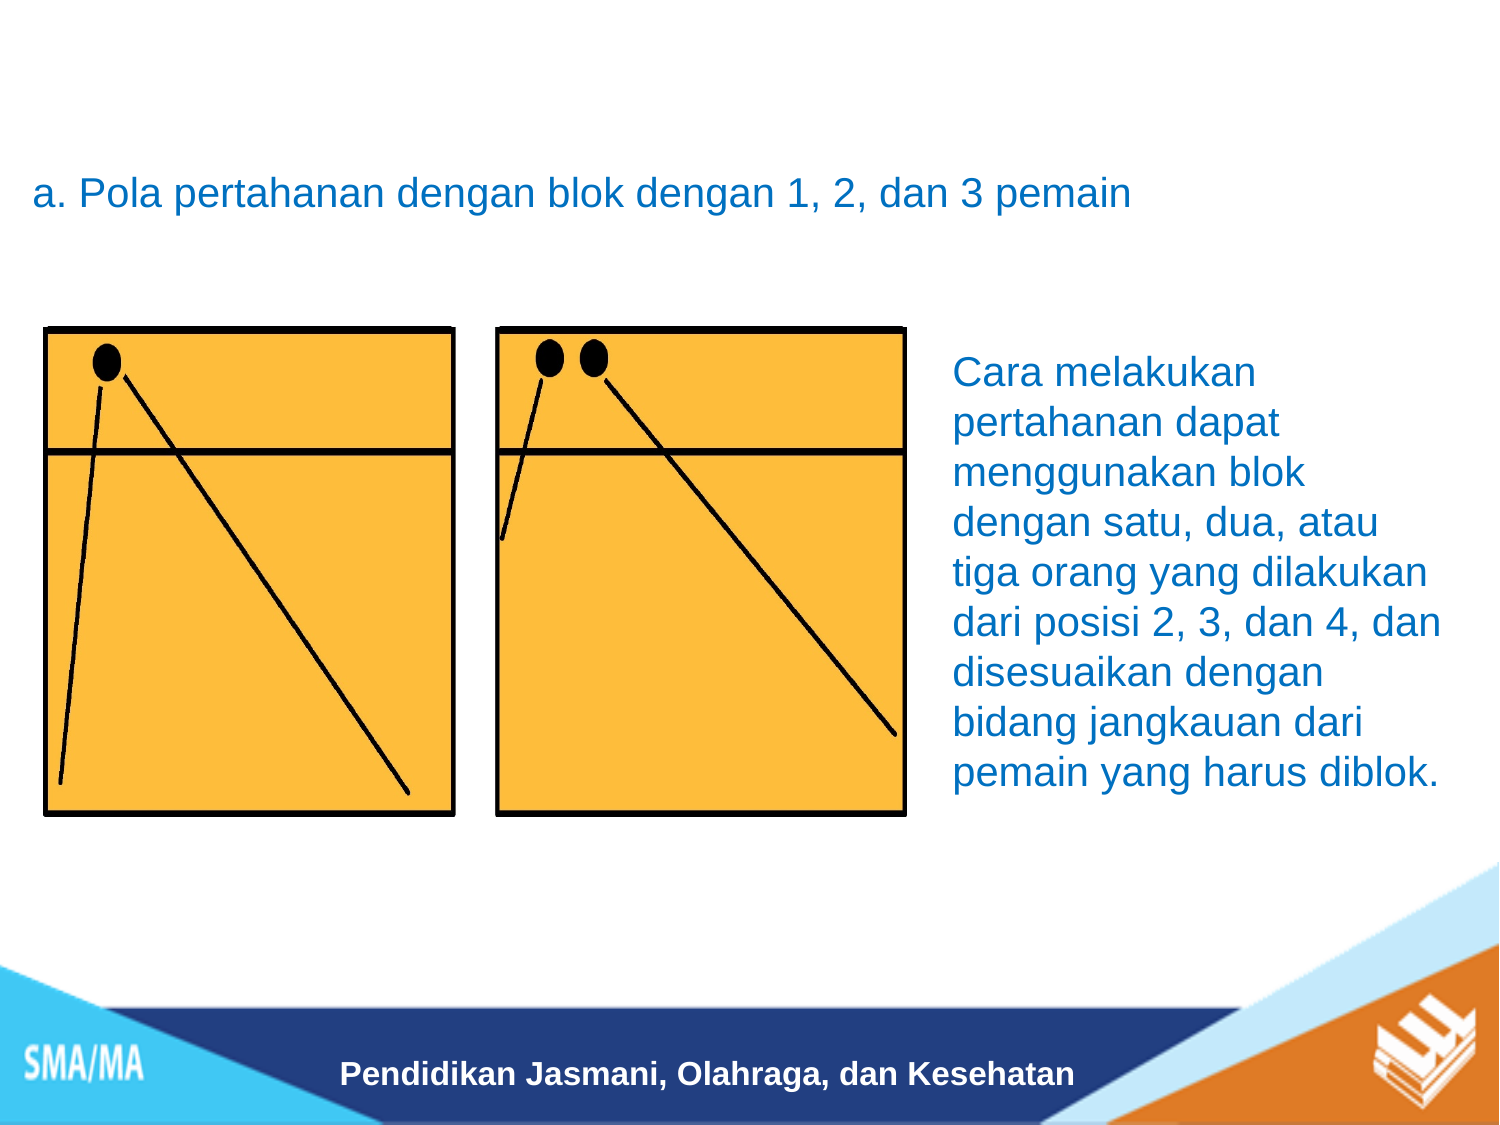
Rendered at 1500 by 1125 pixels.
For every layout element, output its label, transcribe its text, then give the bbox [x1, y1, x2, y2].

picture [0, 862, 1499, 1125]
text_box a. Pola pertahanan dengan blok dengan 1, 2, dan 3 pemain [16, 151, 1190, 231]
text_box Cara melakukan pertahanan dapat menggunakan blok dengan satu, dua, atau tiga orang yang dilakukan dari posisi 2, 3, dan 4, dan disesuaikan dengan bidang jangkauan dari pemain yang harus diblok. [935, 312, 1464, 828]
text_box Komposisi pemainnya sebagai berikut.. [873, 178, 1352, 792]
picture [43, 326, 907, 818]
